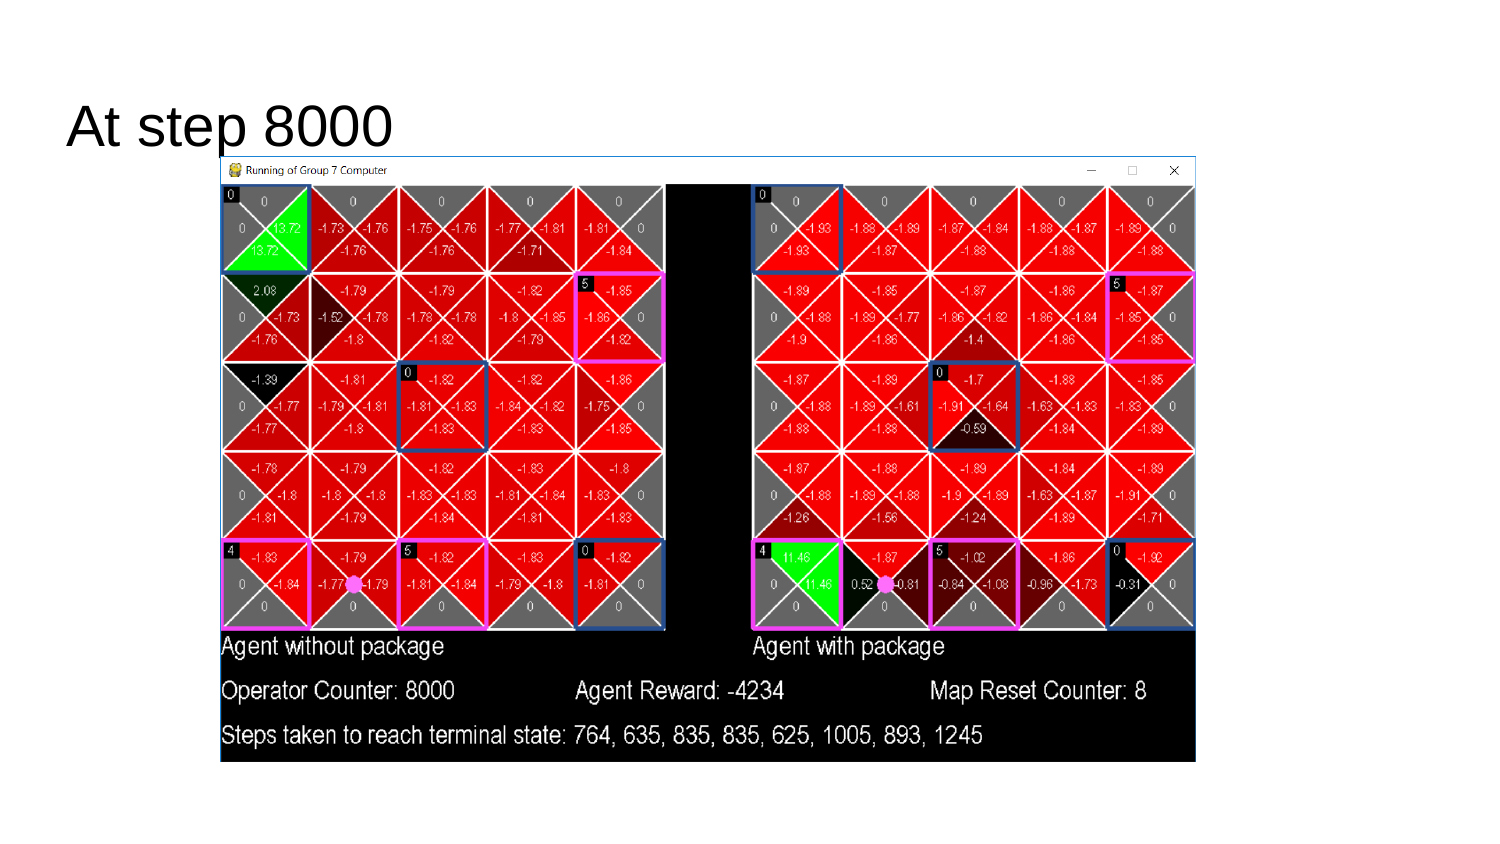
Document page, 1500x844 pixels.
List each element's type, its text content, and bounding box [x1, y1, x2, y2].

title At step 8000 [51, 72, 1449, 167]
picture [219, 156, 1196, 762]
